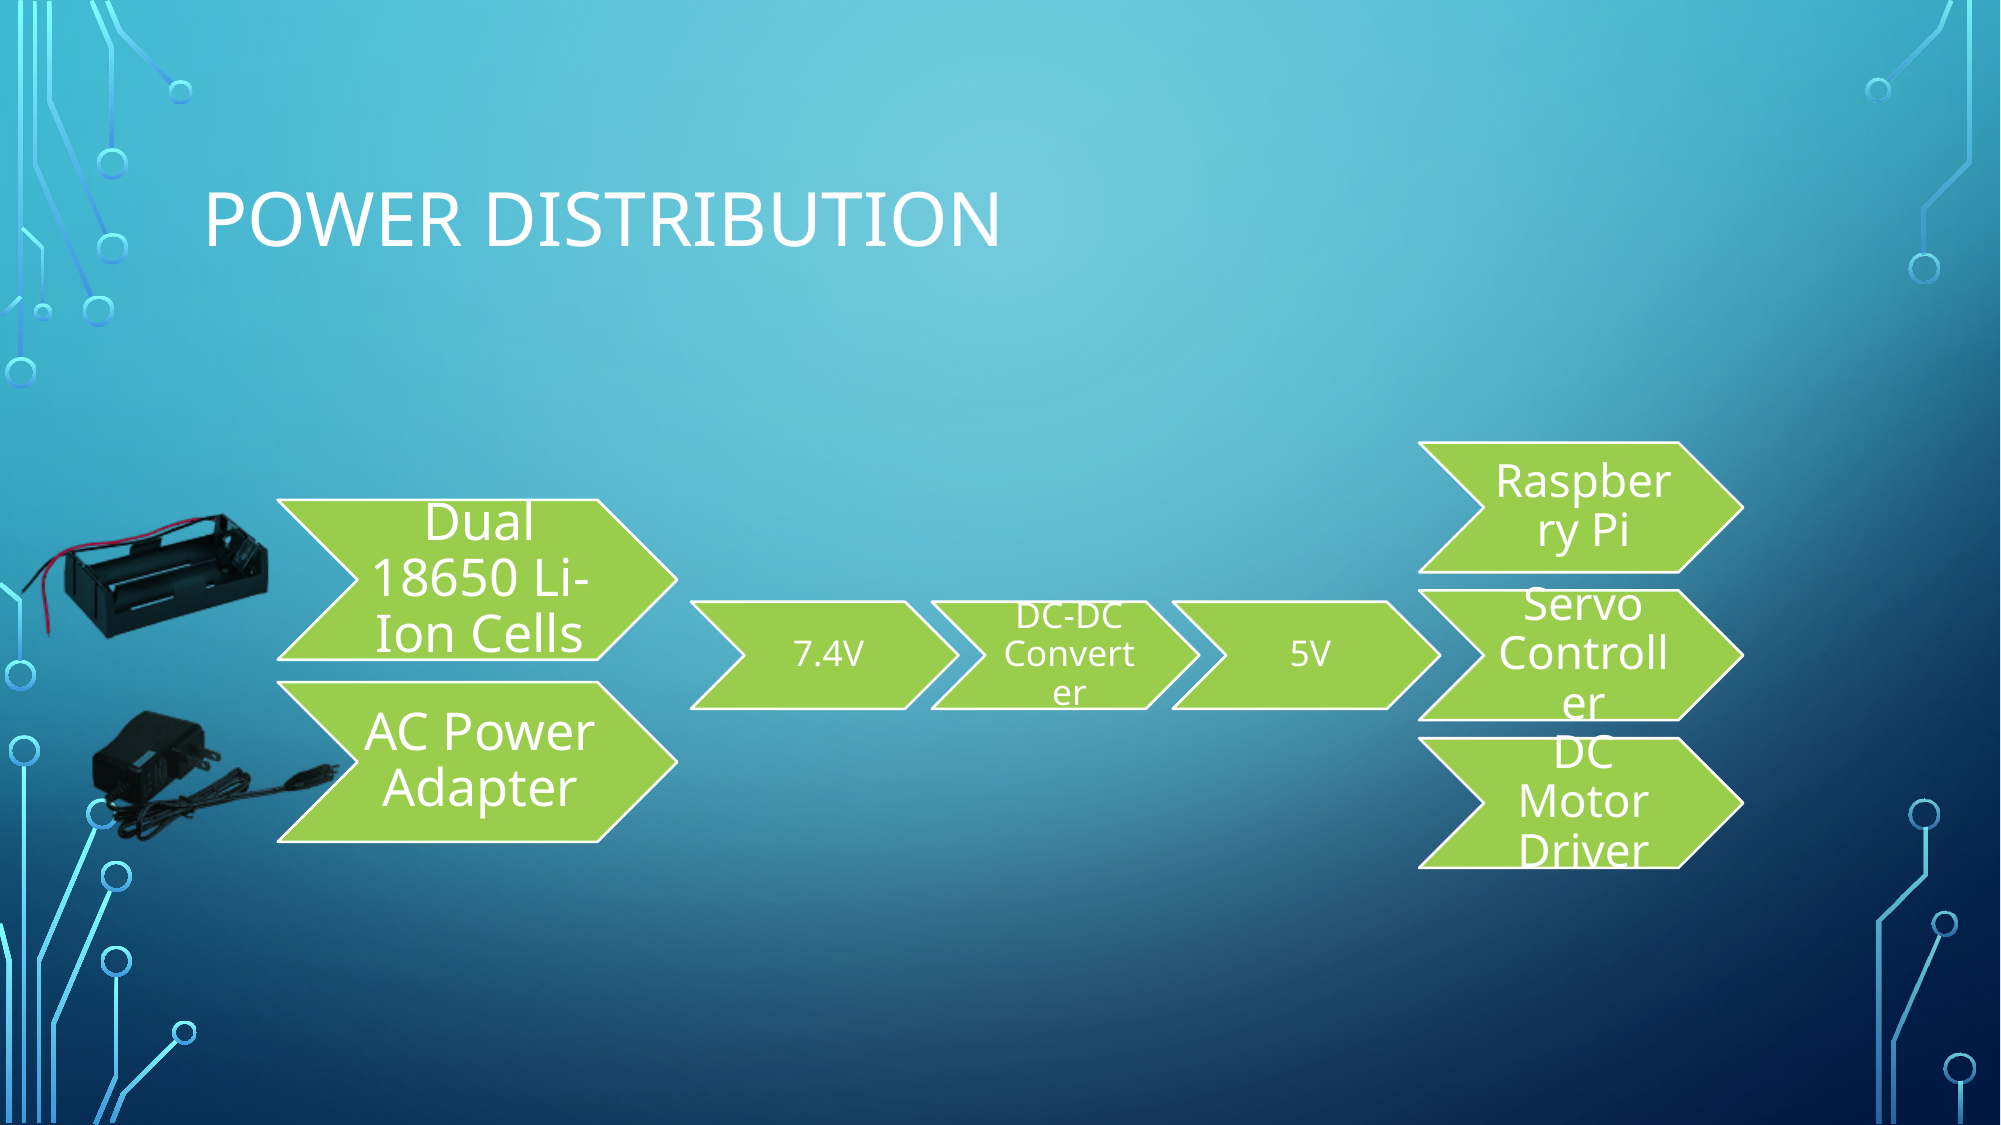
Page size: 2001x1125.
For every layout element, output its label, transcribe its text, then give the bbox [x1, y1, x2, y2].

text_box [690, 355, 1441, 956]
picture [20, 451, 341, 852]
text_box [1331, 442, 1832, 869]
title Power distribution [187, 101, 1813, 344]
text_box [277, 491, 678, 851]
